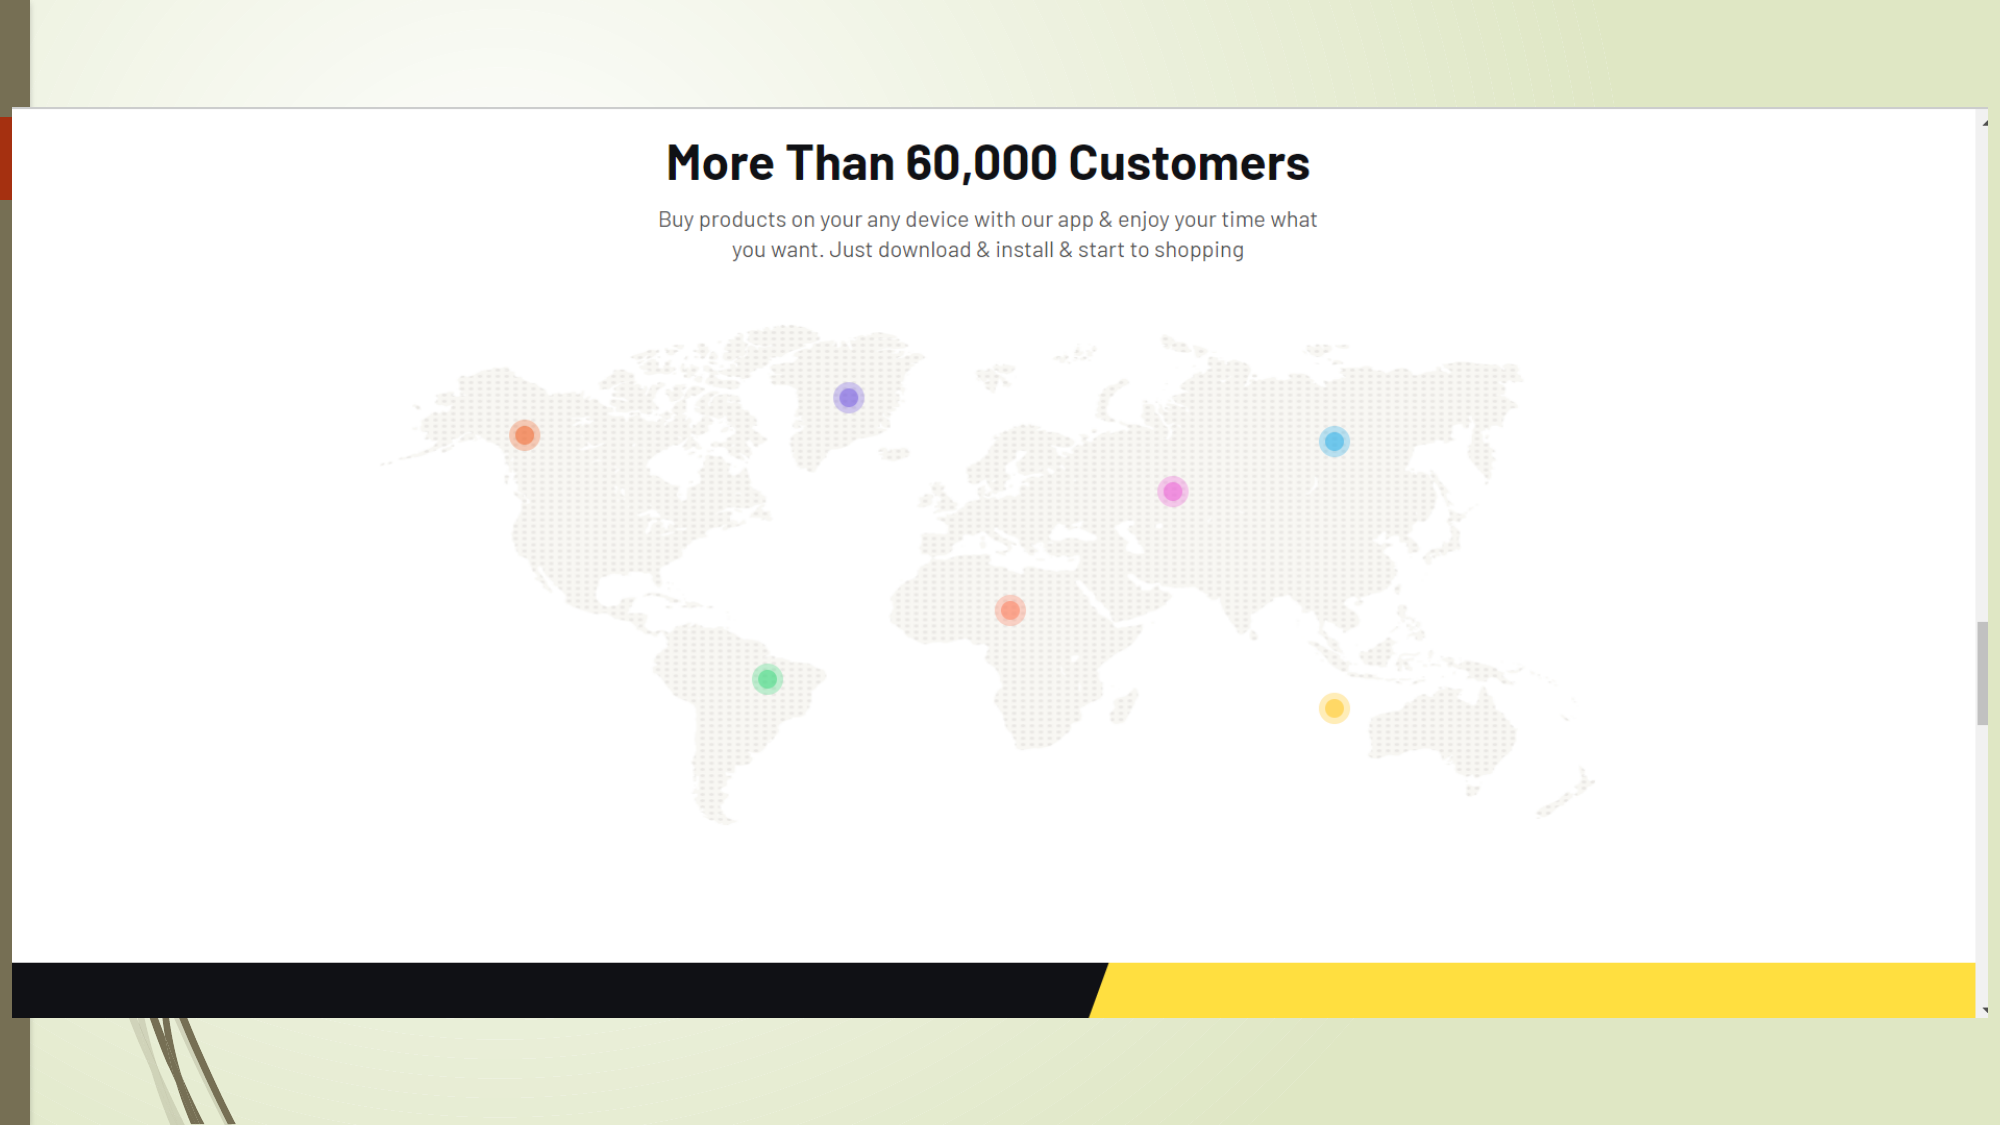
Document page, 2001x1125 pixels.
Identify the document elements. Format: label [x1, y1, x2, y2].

picture [12, 106, 1988, 1018]
